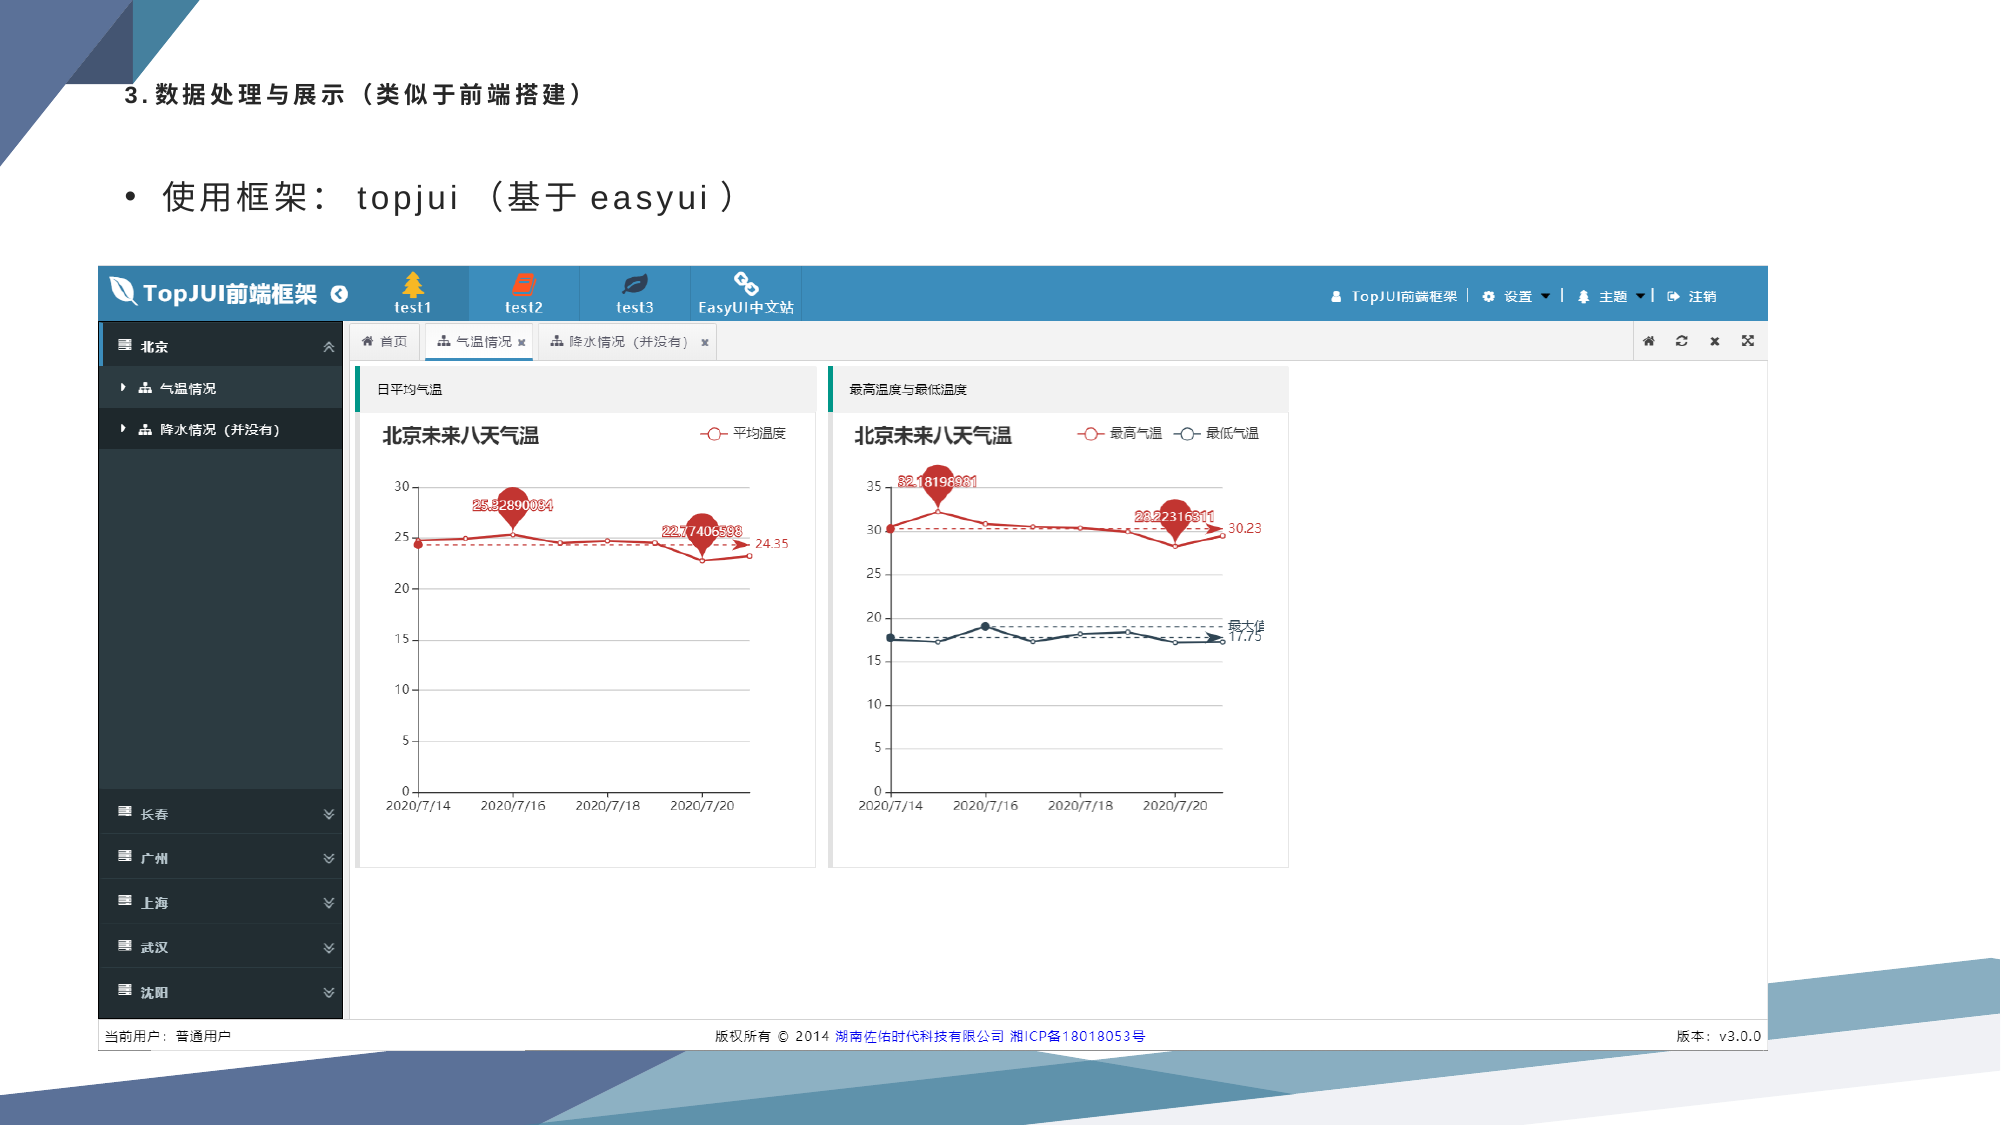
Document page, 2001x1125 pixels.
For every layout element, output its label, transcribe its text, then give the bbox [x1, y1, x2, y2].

list 使用框架：topjui（基于easyui） [109, 156, 1891, 1041]
picture [98, 265, 1768, 1052]
title 3.数据处理与展示（类似于前端搭建） [109, 72, 1891, 146]
